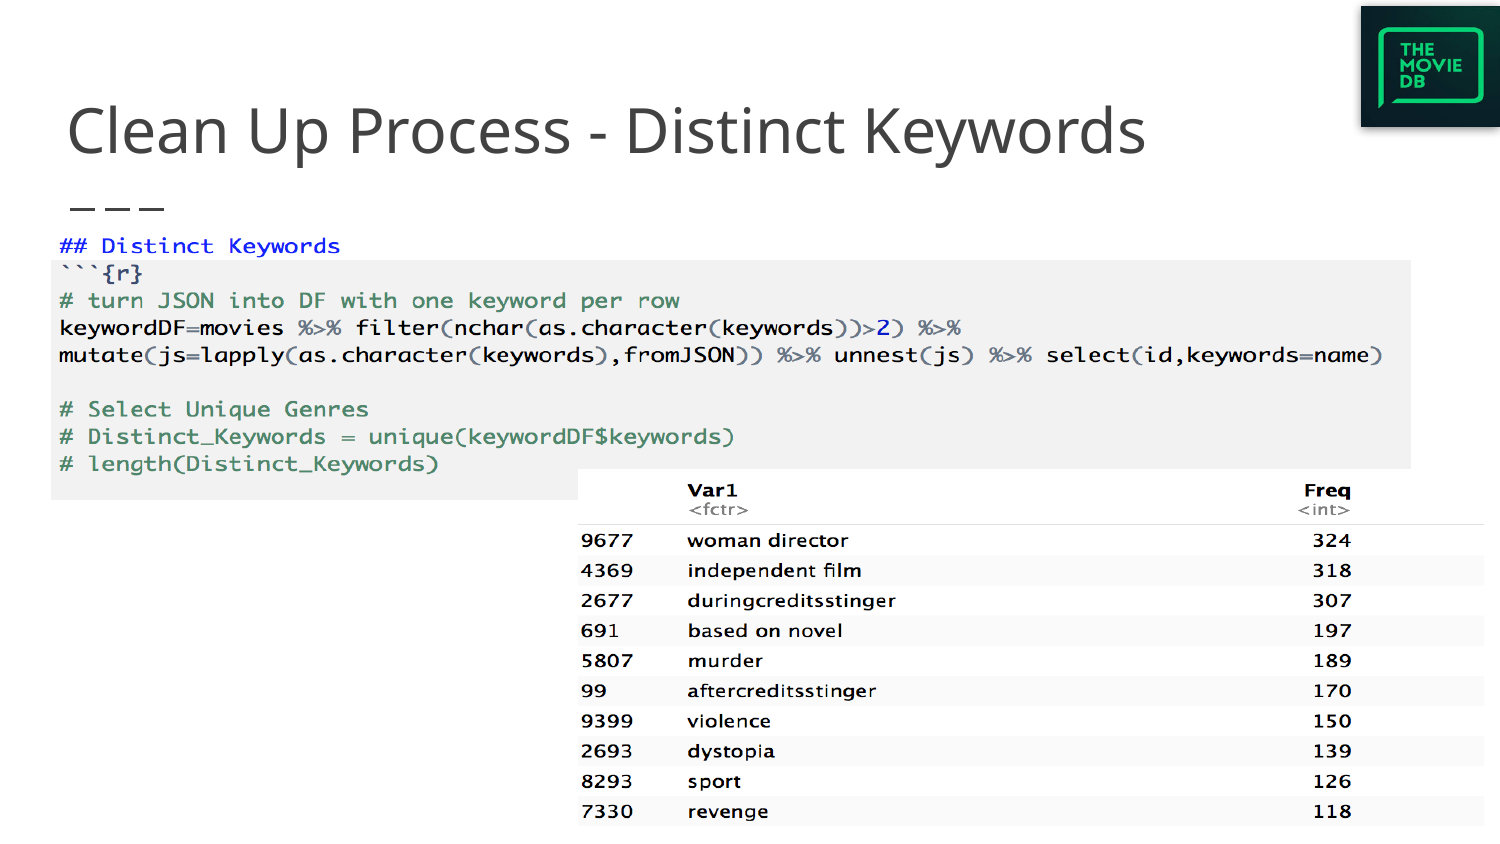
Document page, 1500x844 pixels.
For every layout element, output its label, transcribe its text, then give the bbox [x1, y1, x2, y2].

picture [50, 233, 1484, 826]
picture [1361, 5, 1500, 127]
title Clean Up Process - Distinct Keywords [51, 61, 1449, 182]
